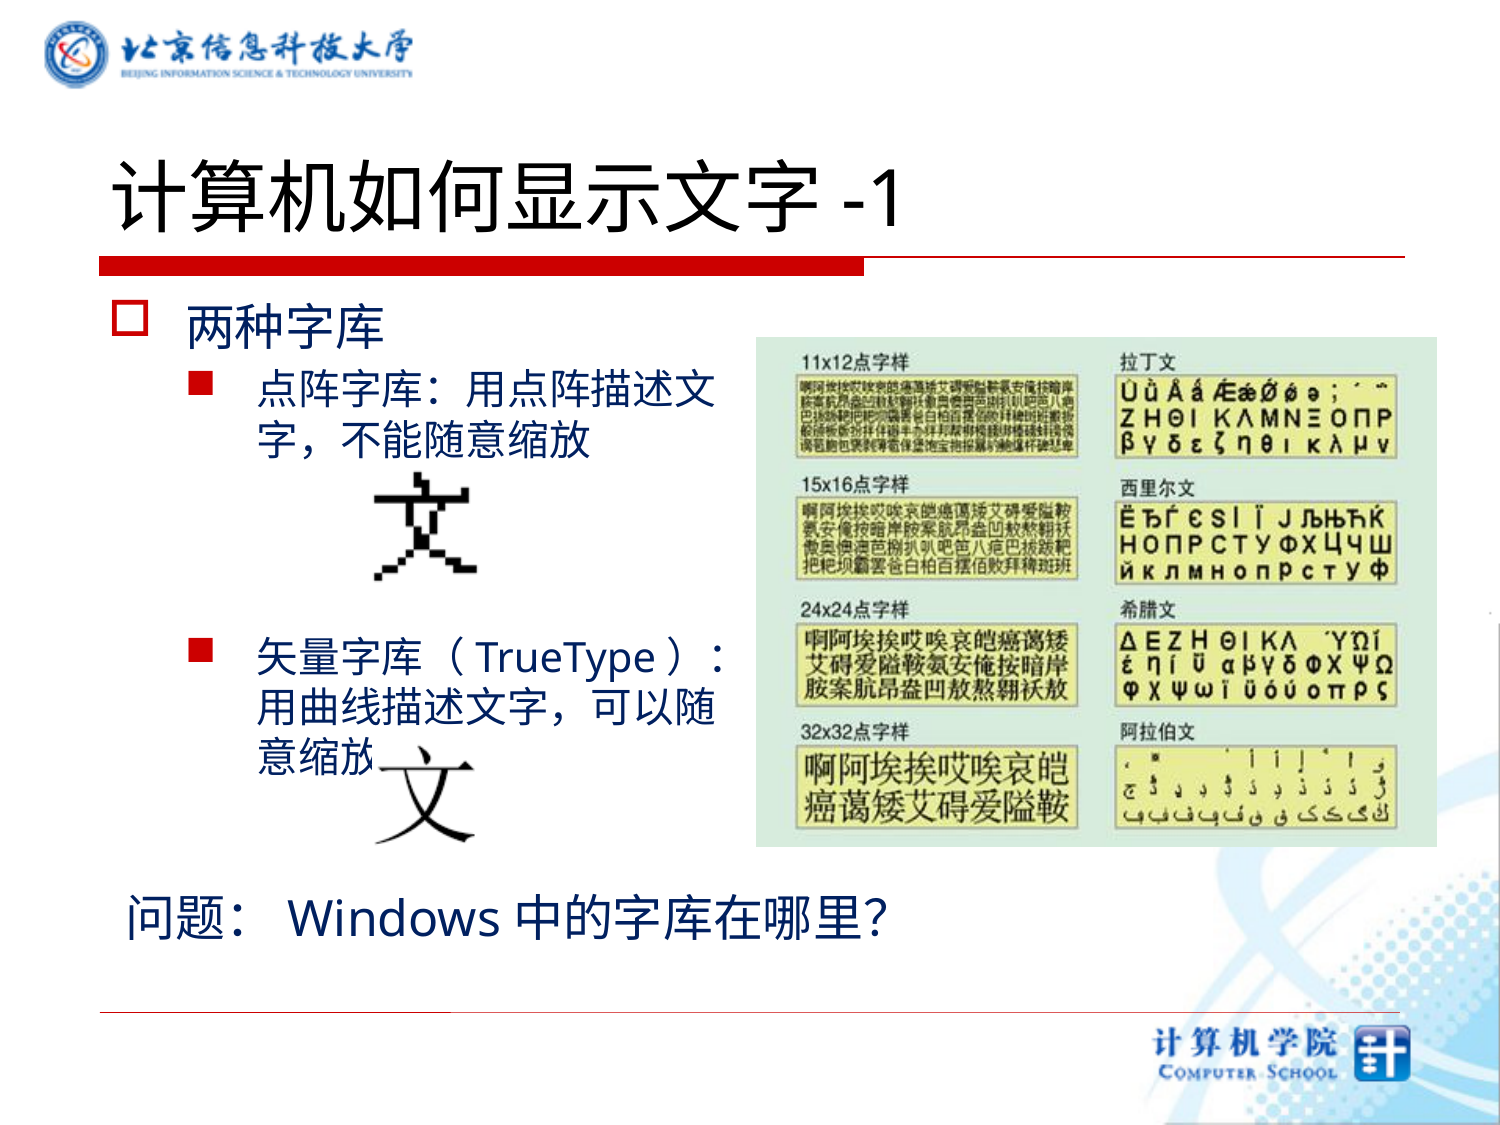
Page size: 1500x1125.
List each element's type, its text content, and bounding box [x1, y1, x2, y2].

text_box 问题：Windows中的字库在哪里？ [110, 879, 928, 954]
title 计算机如何显示文字-1 [93, 49, 1407, 250]
list 两种字库 点阵字库：用点阵描述文字，不能随意缩放 矢量字库（TrueType）：用曲线描述文字，可以随意缩放 [92, 287, 757, 906]
picture [0, 0, 1500, 1125]
